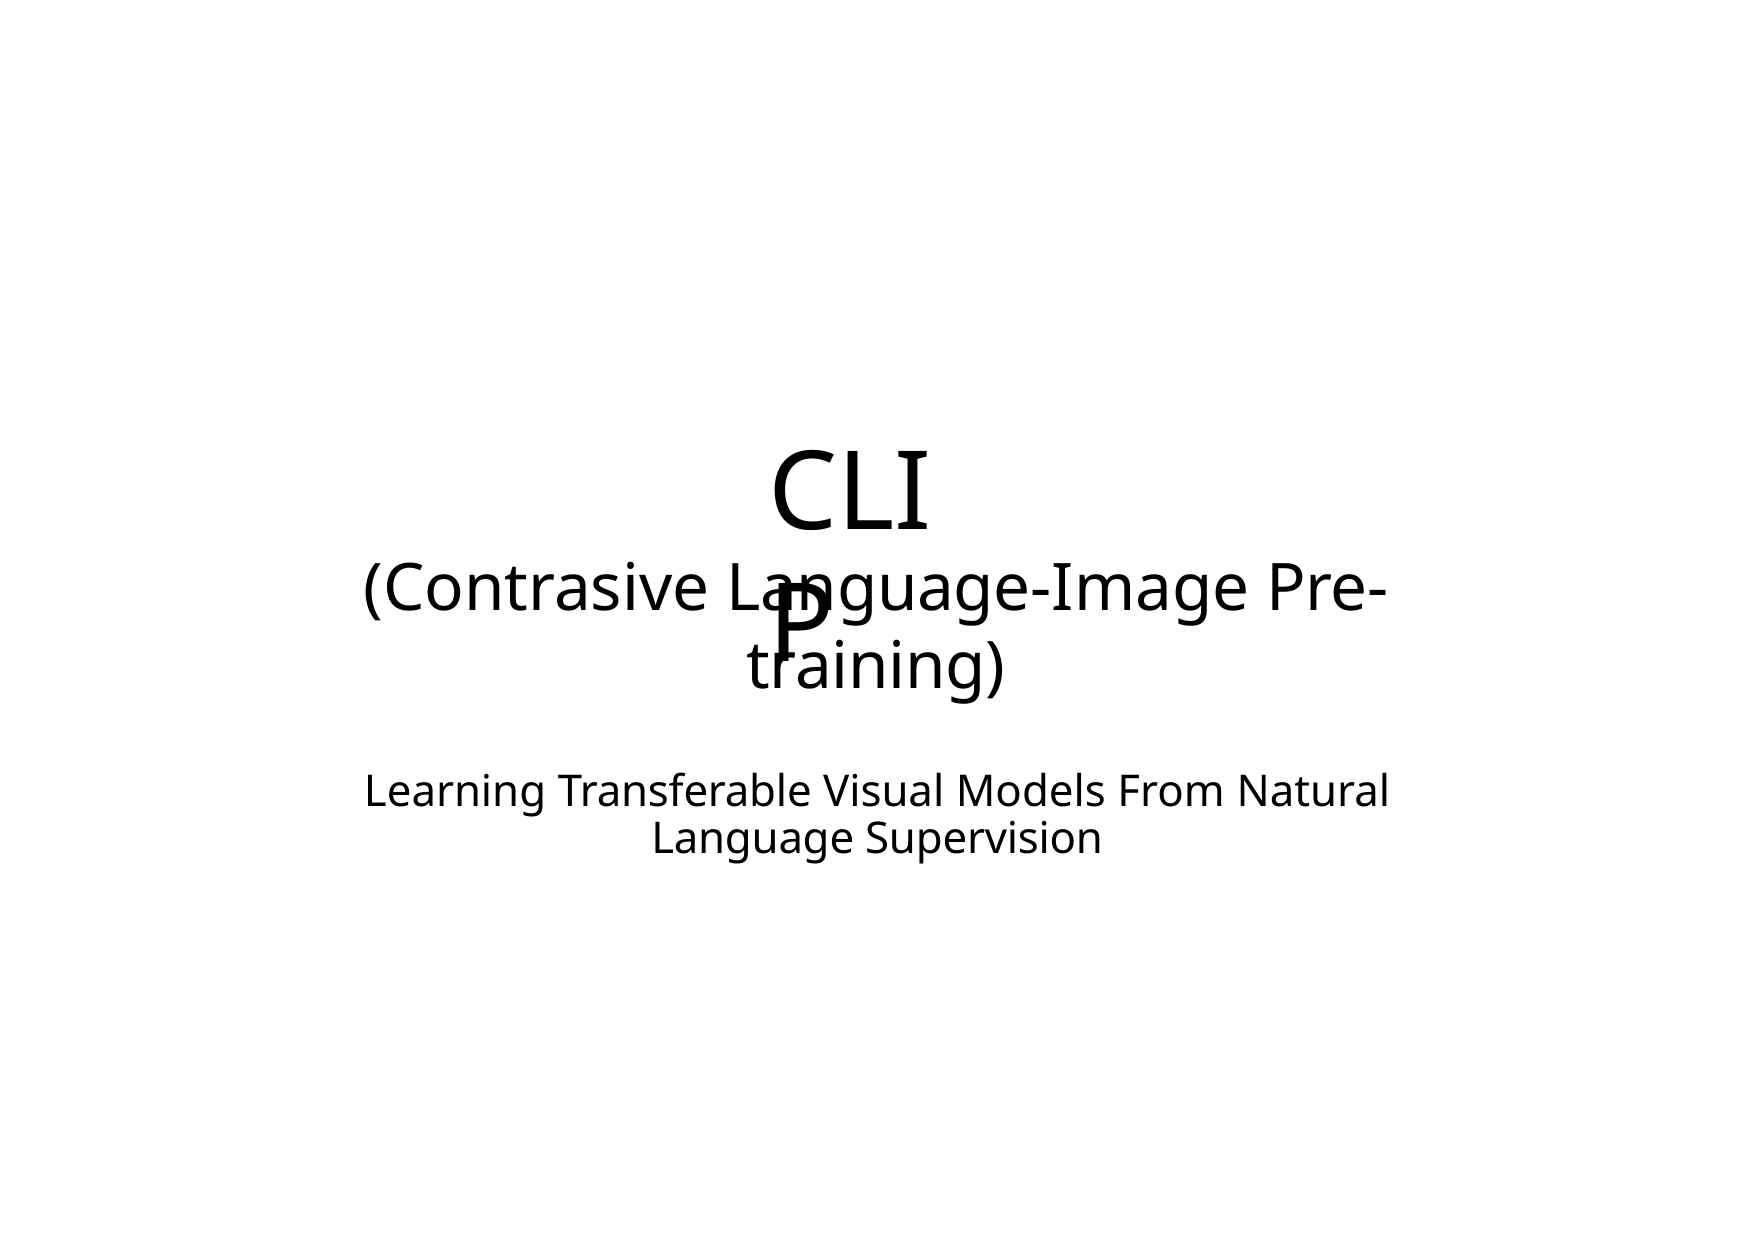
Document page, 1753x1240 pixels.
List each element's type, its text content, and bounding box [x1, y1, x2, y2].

text_box (Contrasive Language-Image Pre-training) Learning Transferable Visual Models From Natural Language Supervision [249, 542, 1502, 863]
text_box CLIP [766, 418, 985, 542]
